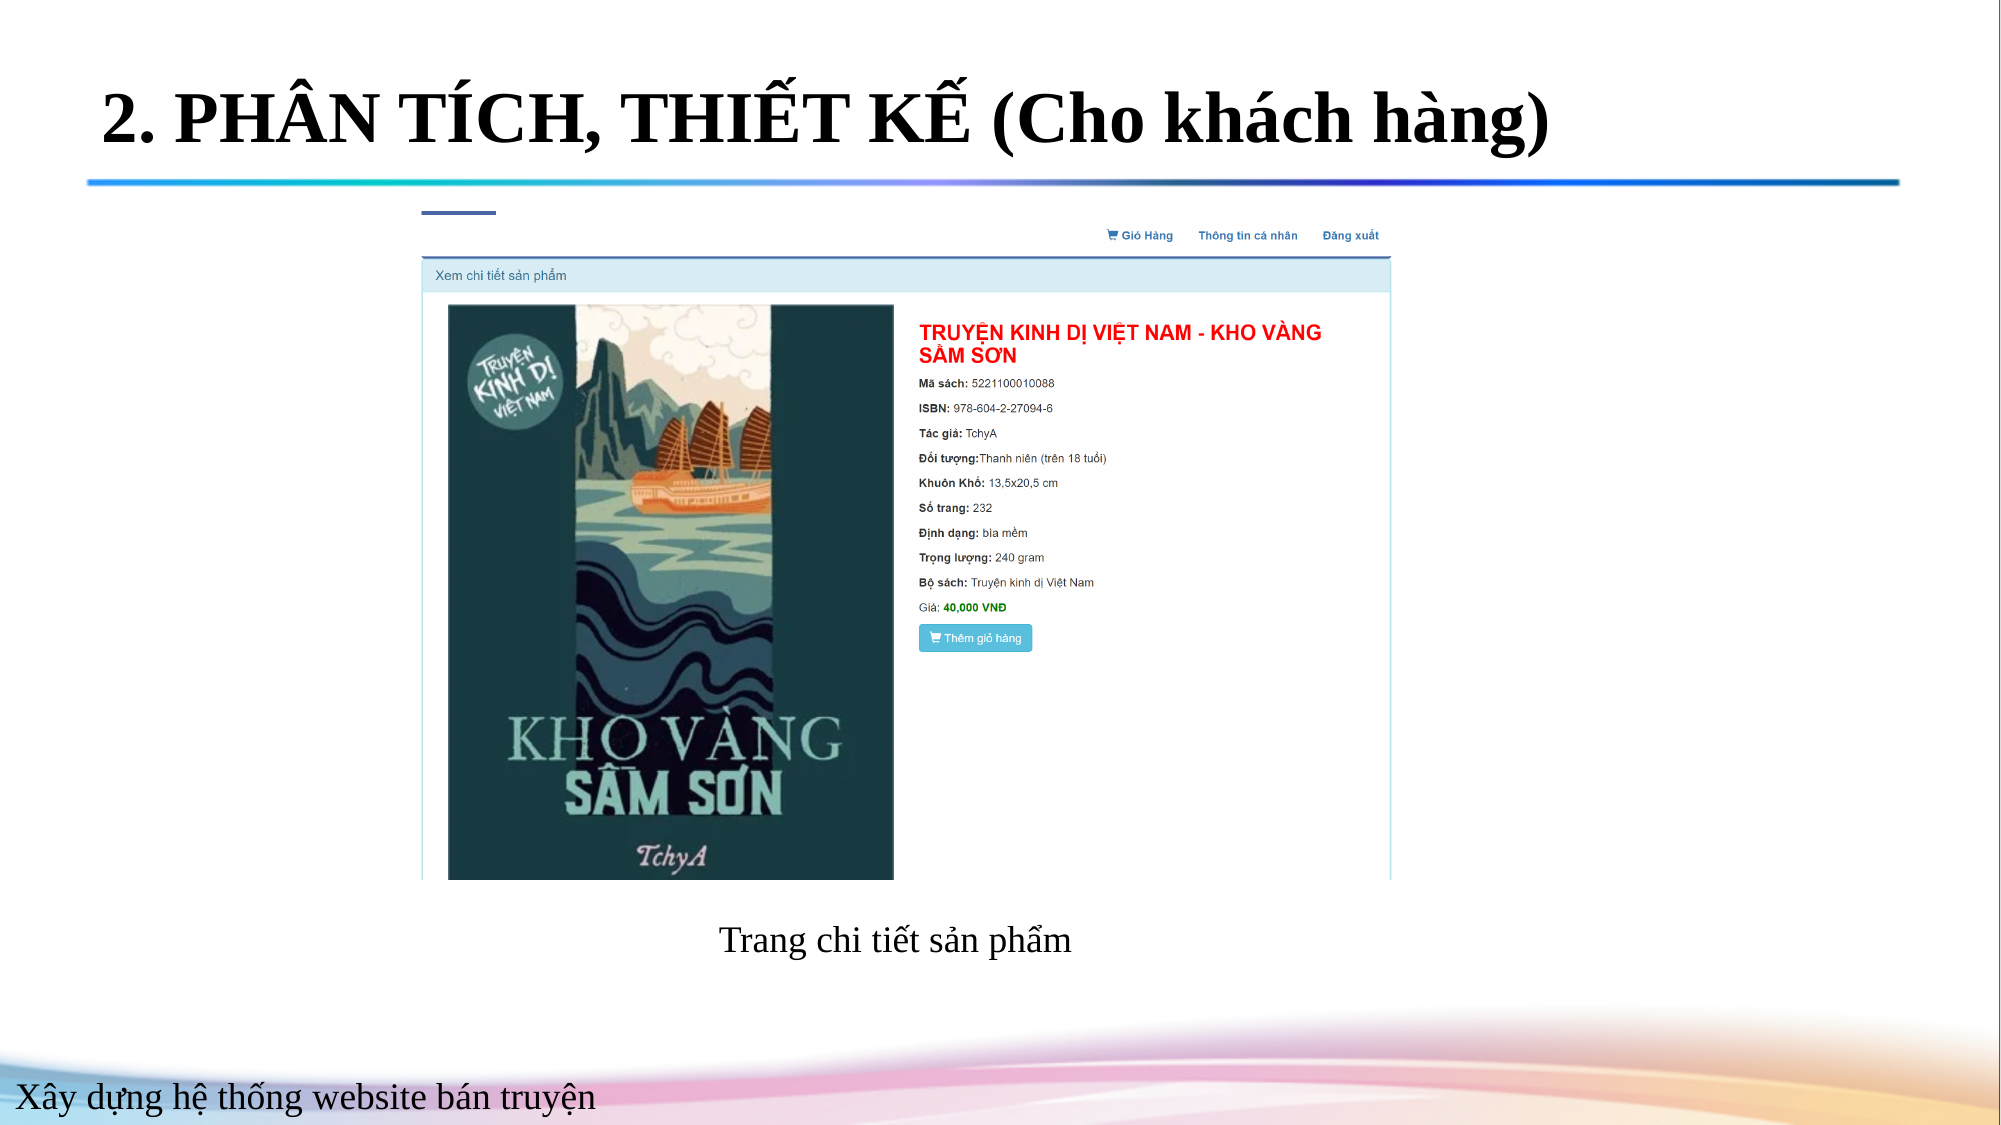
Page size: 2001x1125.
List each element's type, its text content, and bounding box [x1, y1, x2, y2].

title 2. PHÂN TÍCH, THIẾT KẾ (Cho khách hàng) [86, 54, 1591, 183]
text_box Trang chi tiết sản phẩm [703, 908, 1088, 968]
text_box Xây dựng hệ thống website bán truyện [0, 1064, 926, 1125]
picture [0, 0, 2001, 1125]
